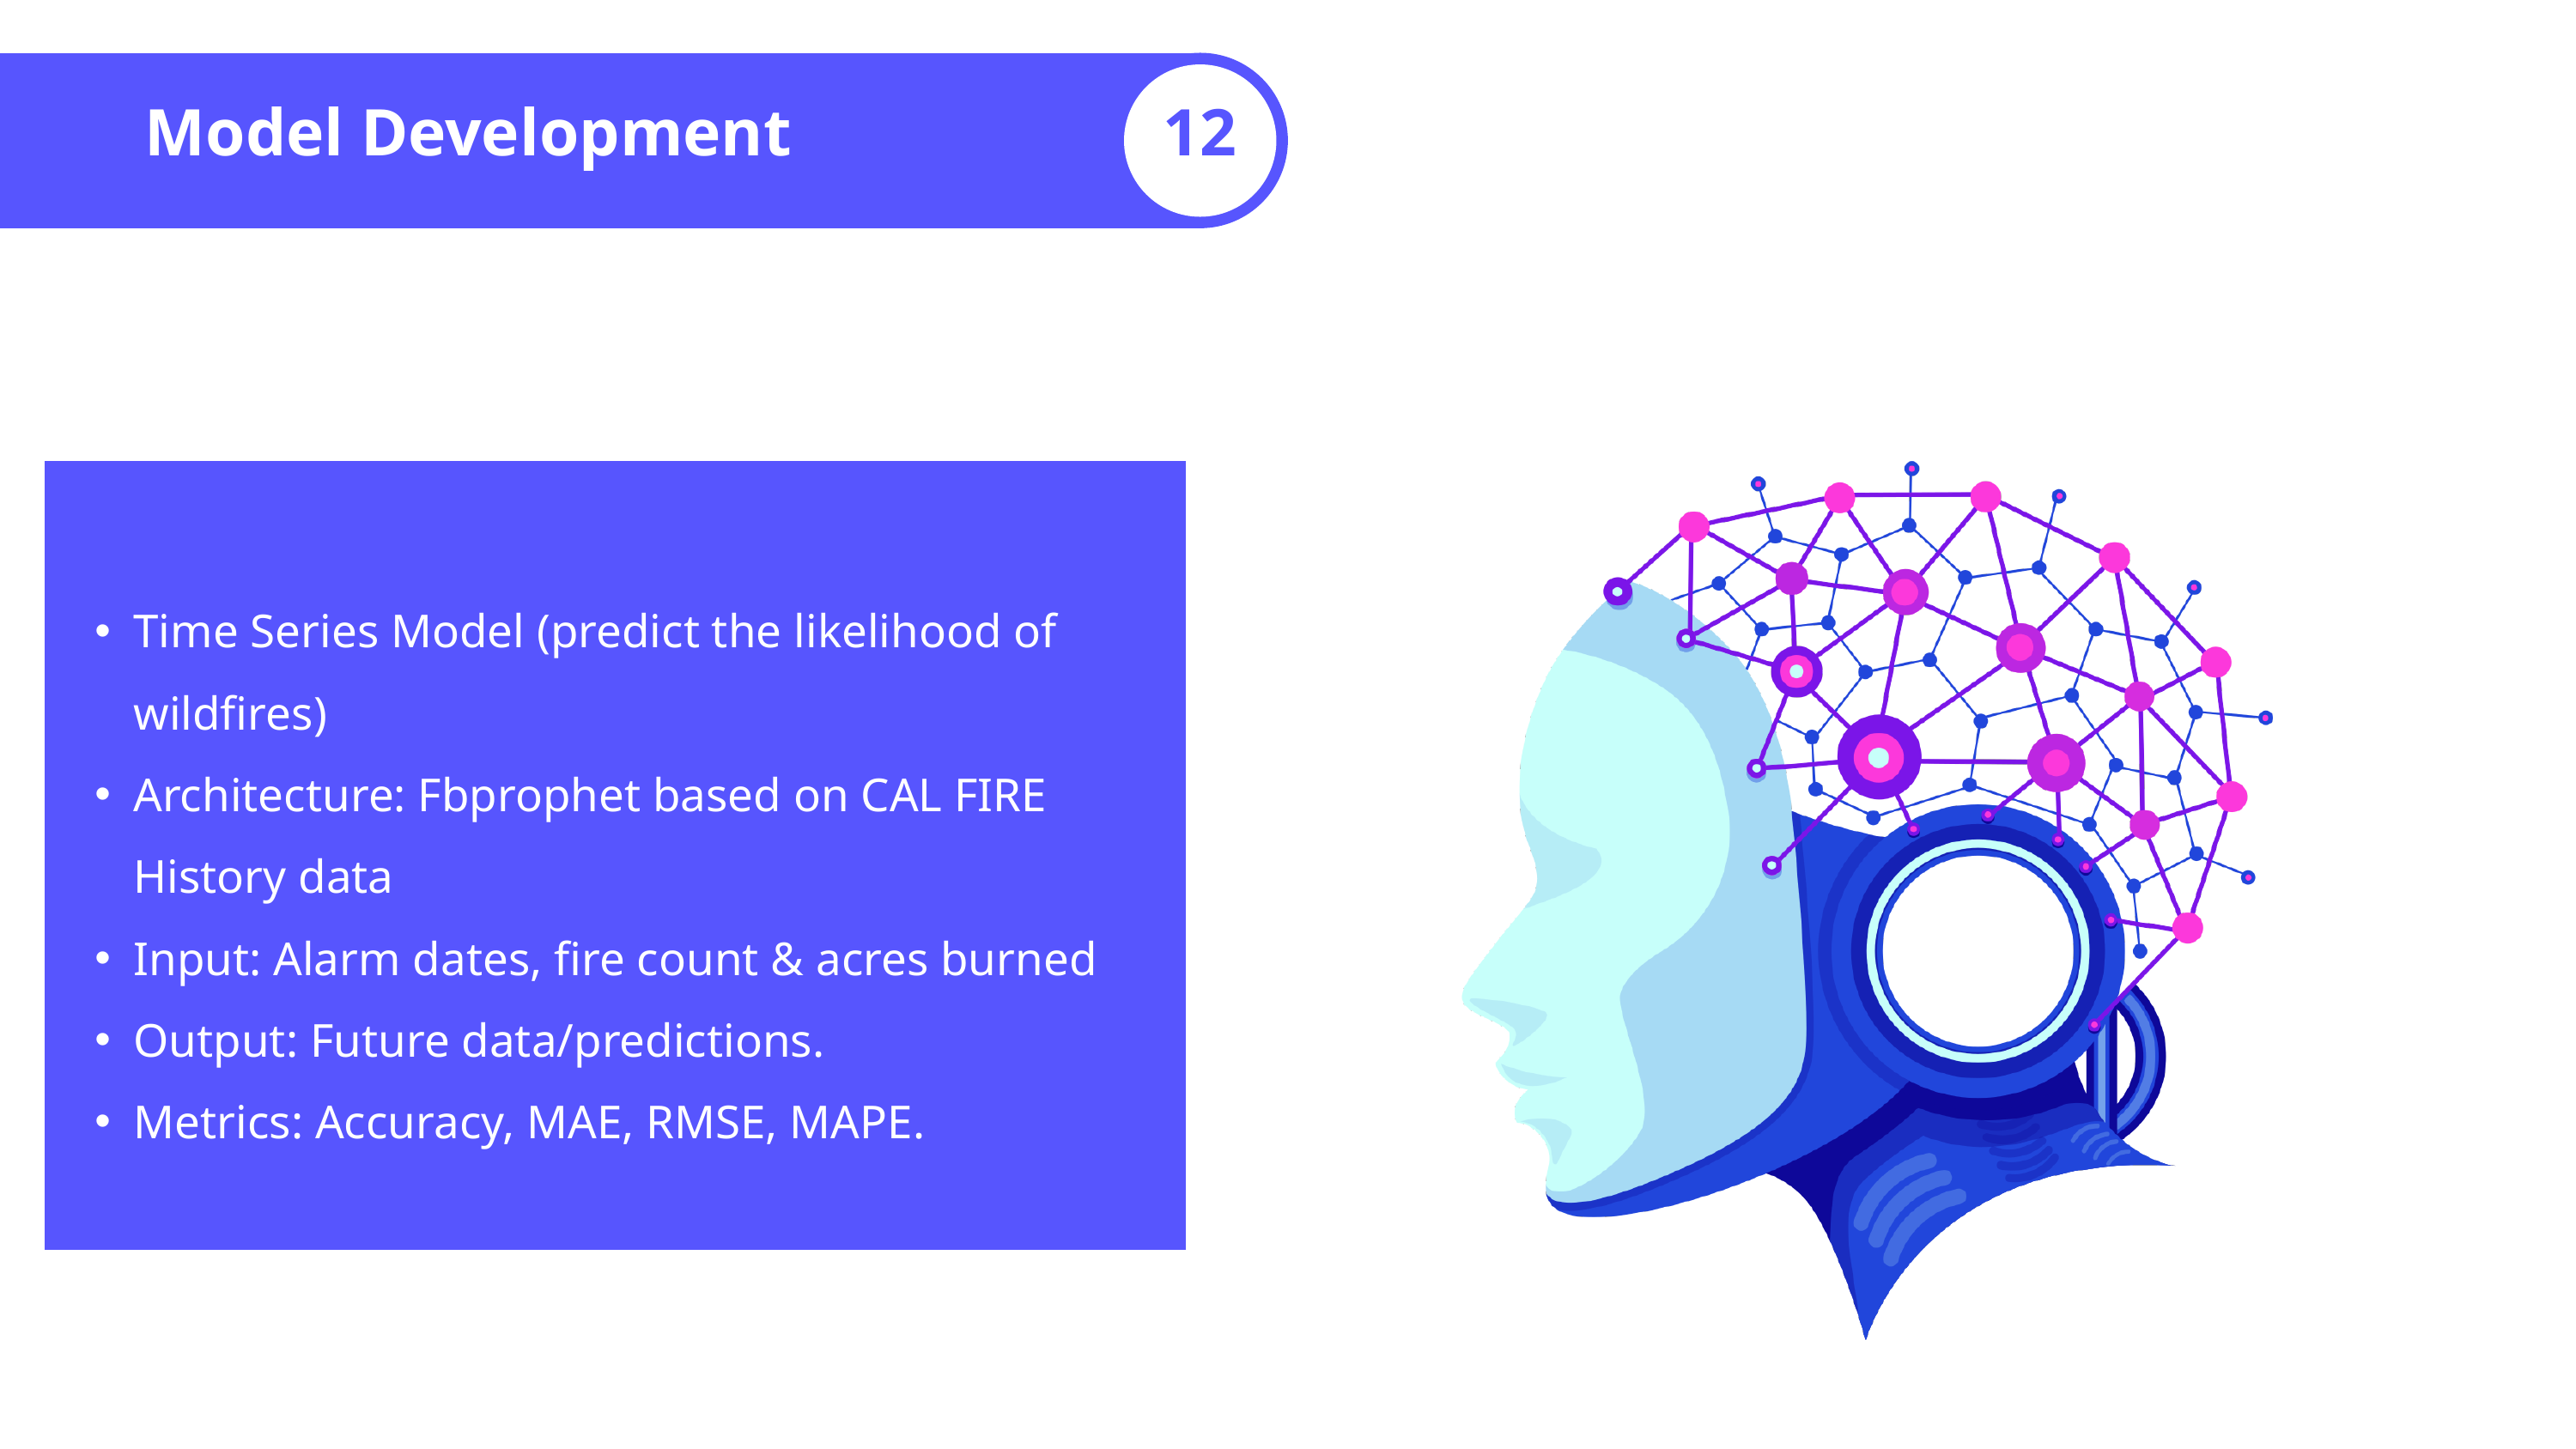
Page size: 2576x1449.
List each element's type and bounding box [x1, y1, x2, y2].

text_box [0, 52, 1110, 229]
text_box [44, 461, 1187, 1251]
text_box [1123, 64, 1277, 217]
text_box [1112, 52, 1289, 229]
text_box [1449, 461, 2273, 1340]
